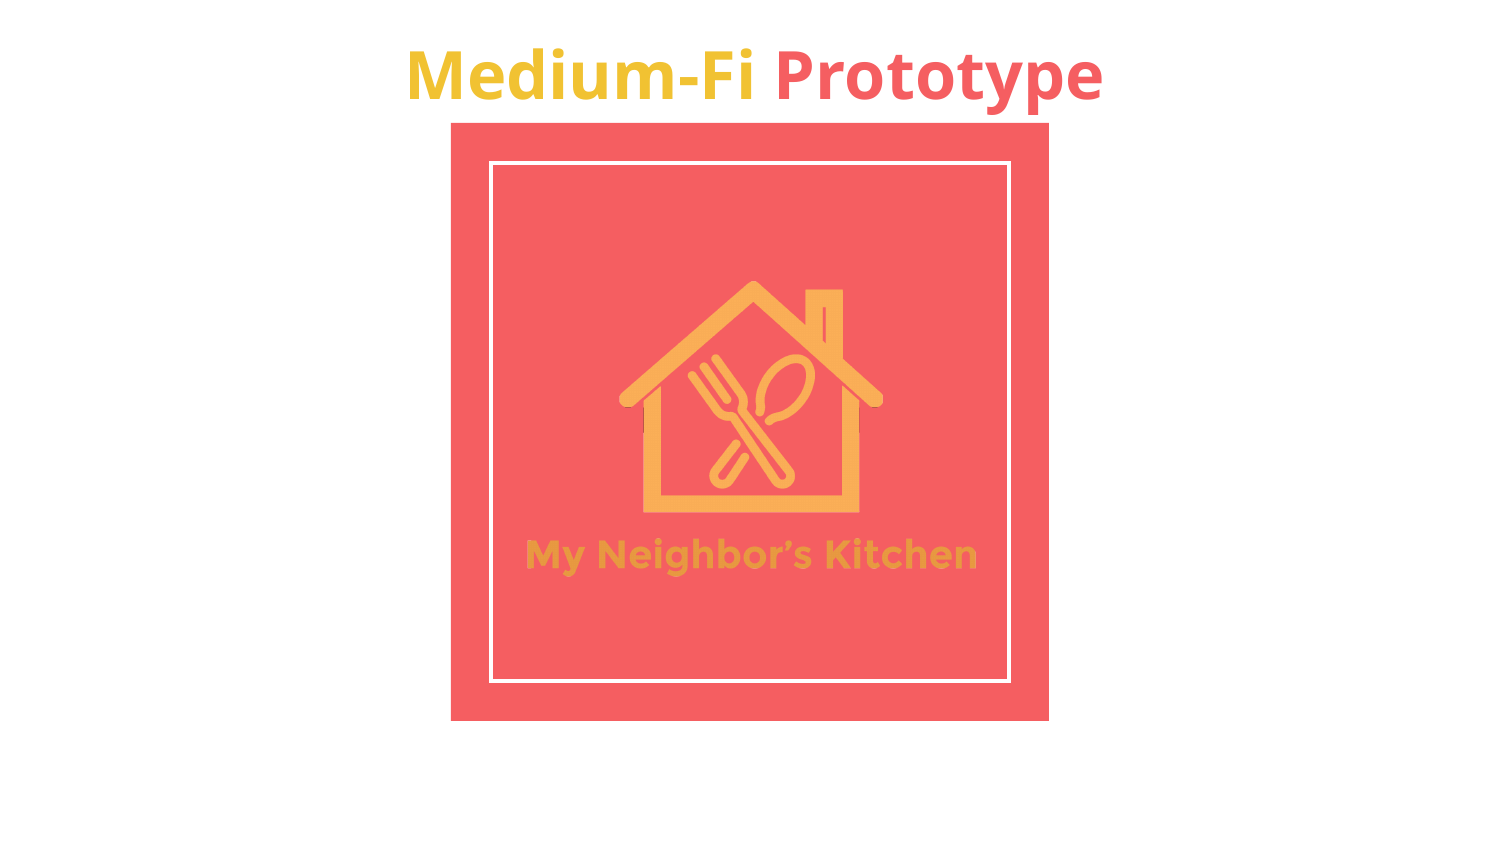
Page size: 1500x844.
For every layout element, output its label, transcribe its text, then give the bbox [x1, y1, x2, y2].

picture [513, 201, 987, 675]
title Medium-Fi Prototype [97, 17, 1430, 313]
